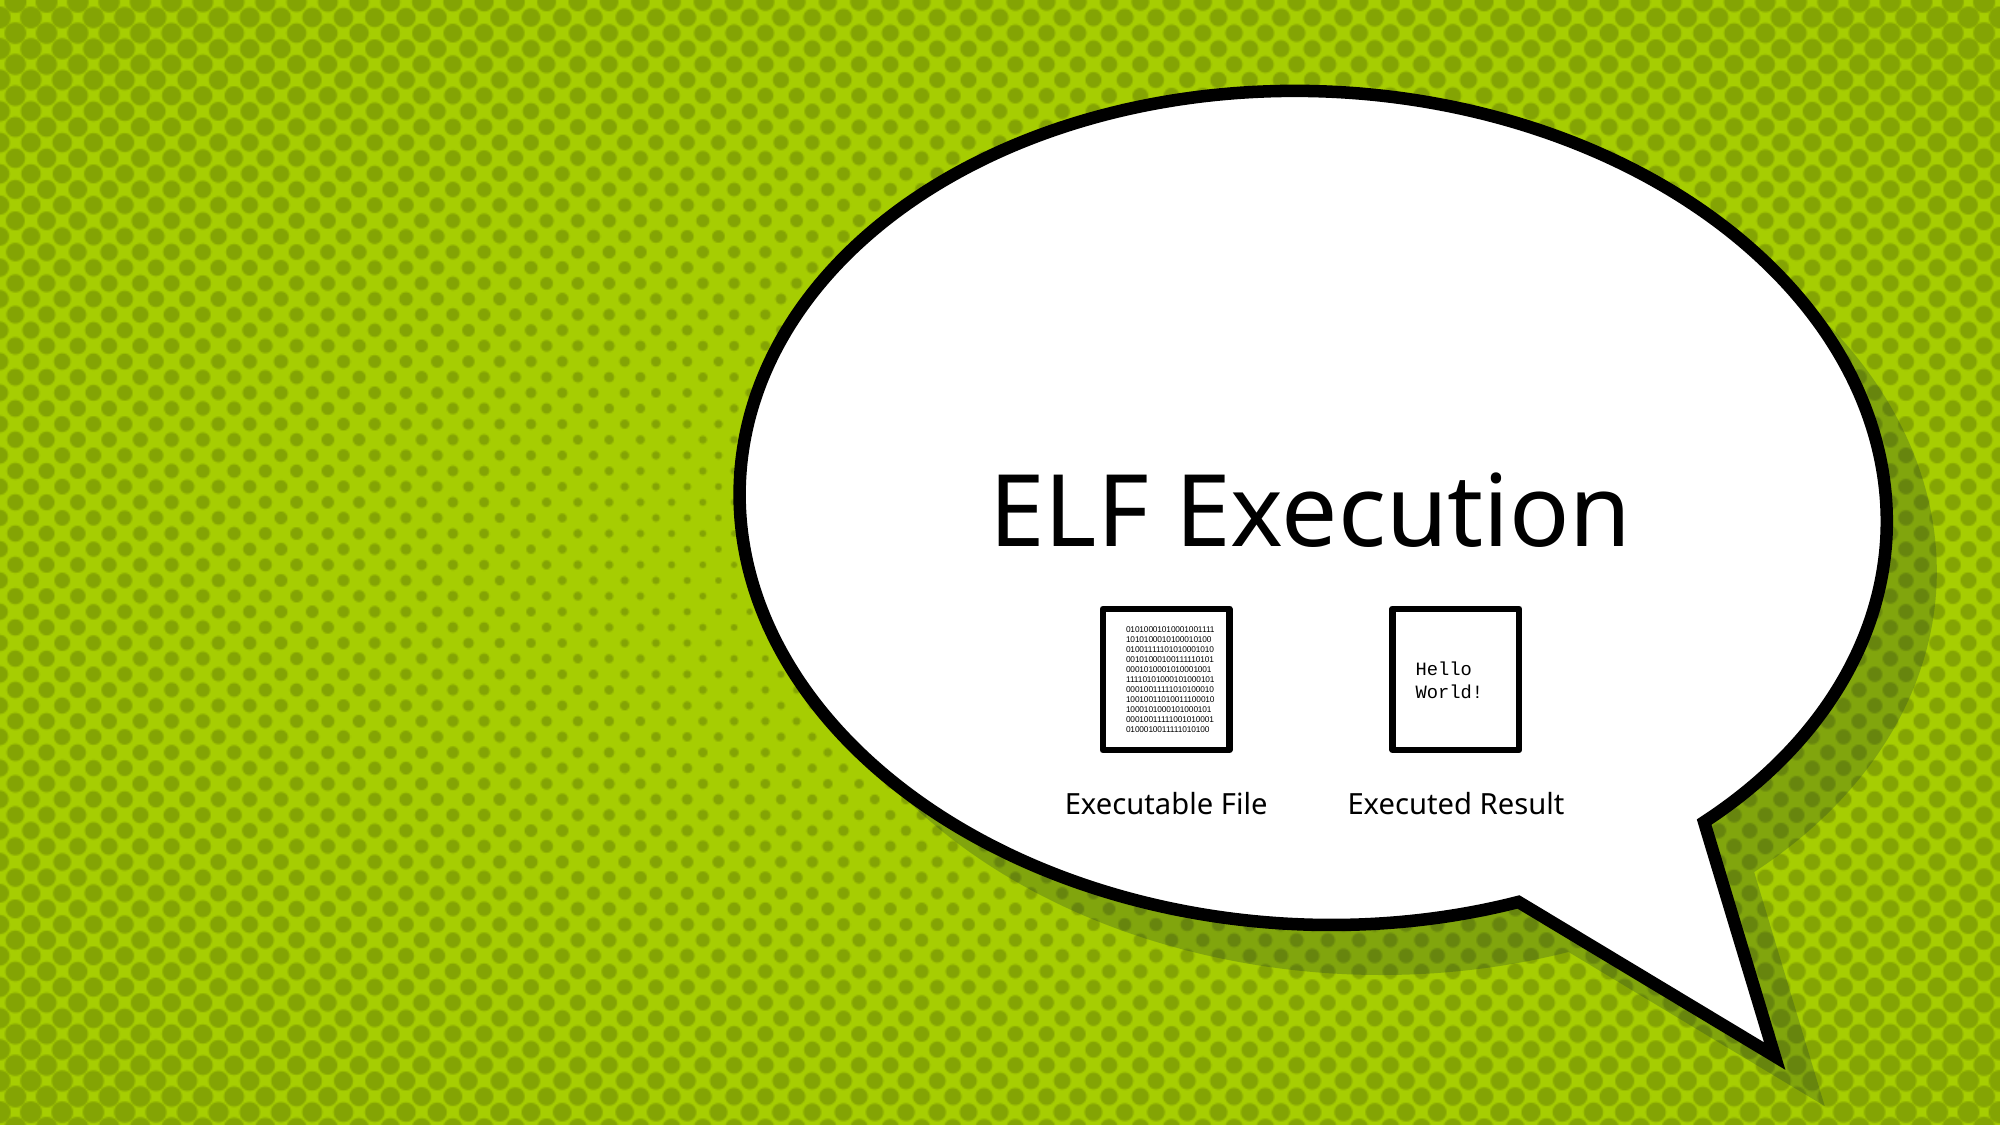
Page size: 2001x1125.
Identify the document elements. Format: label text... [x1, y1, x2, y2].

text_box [1052, 608, 1576, 829]
title ELF Execution [898, 327, 1723, 582]
